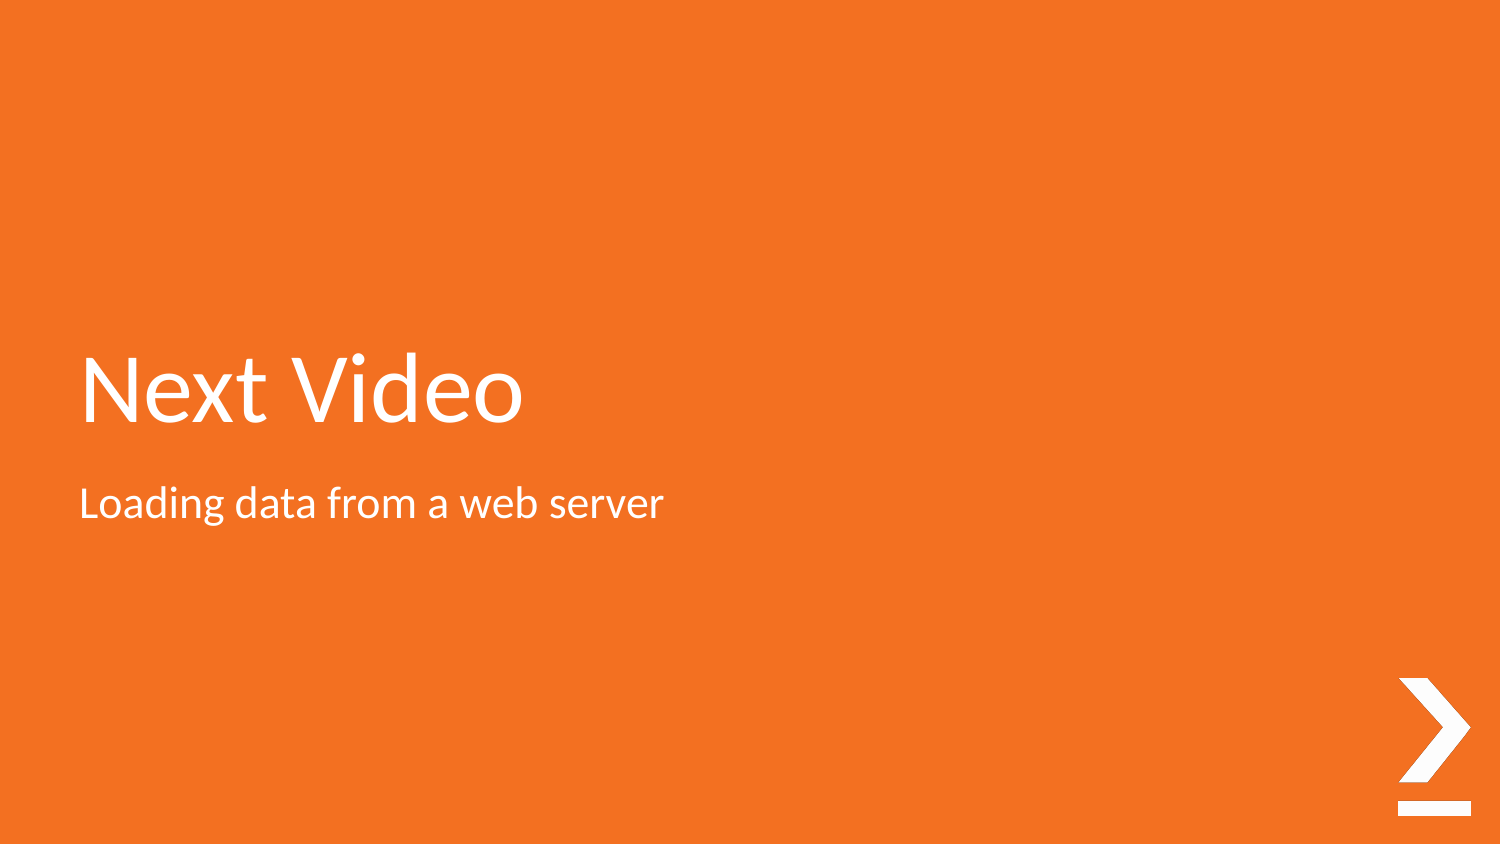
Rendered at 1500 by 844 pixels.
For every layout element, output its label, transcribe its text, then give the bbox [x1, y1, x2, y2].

subtitle Loading data from a web server [64, 457, 1413, 529]
title Next Video [64, 304, 1413, 457]
picture [1398, 678, 1471, 816]
